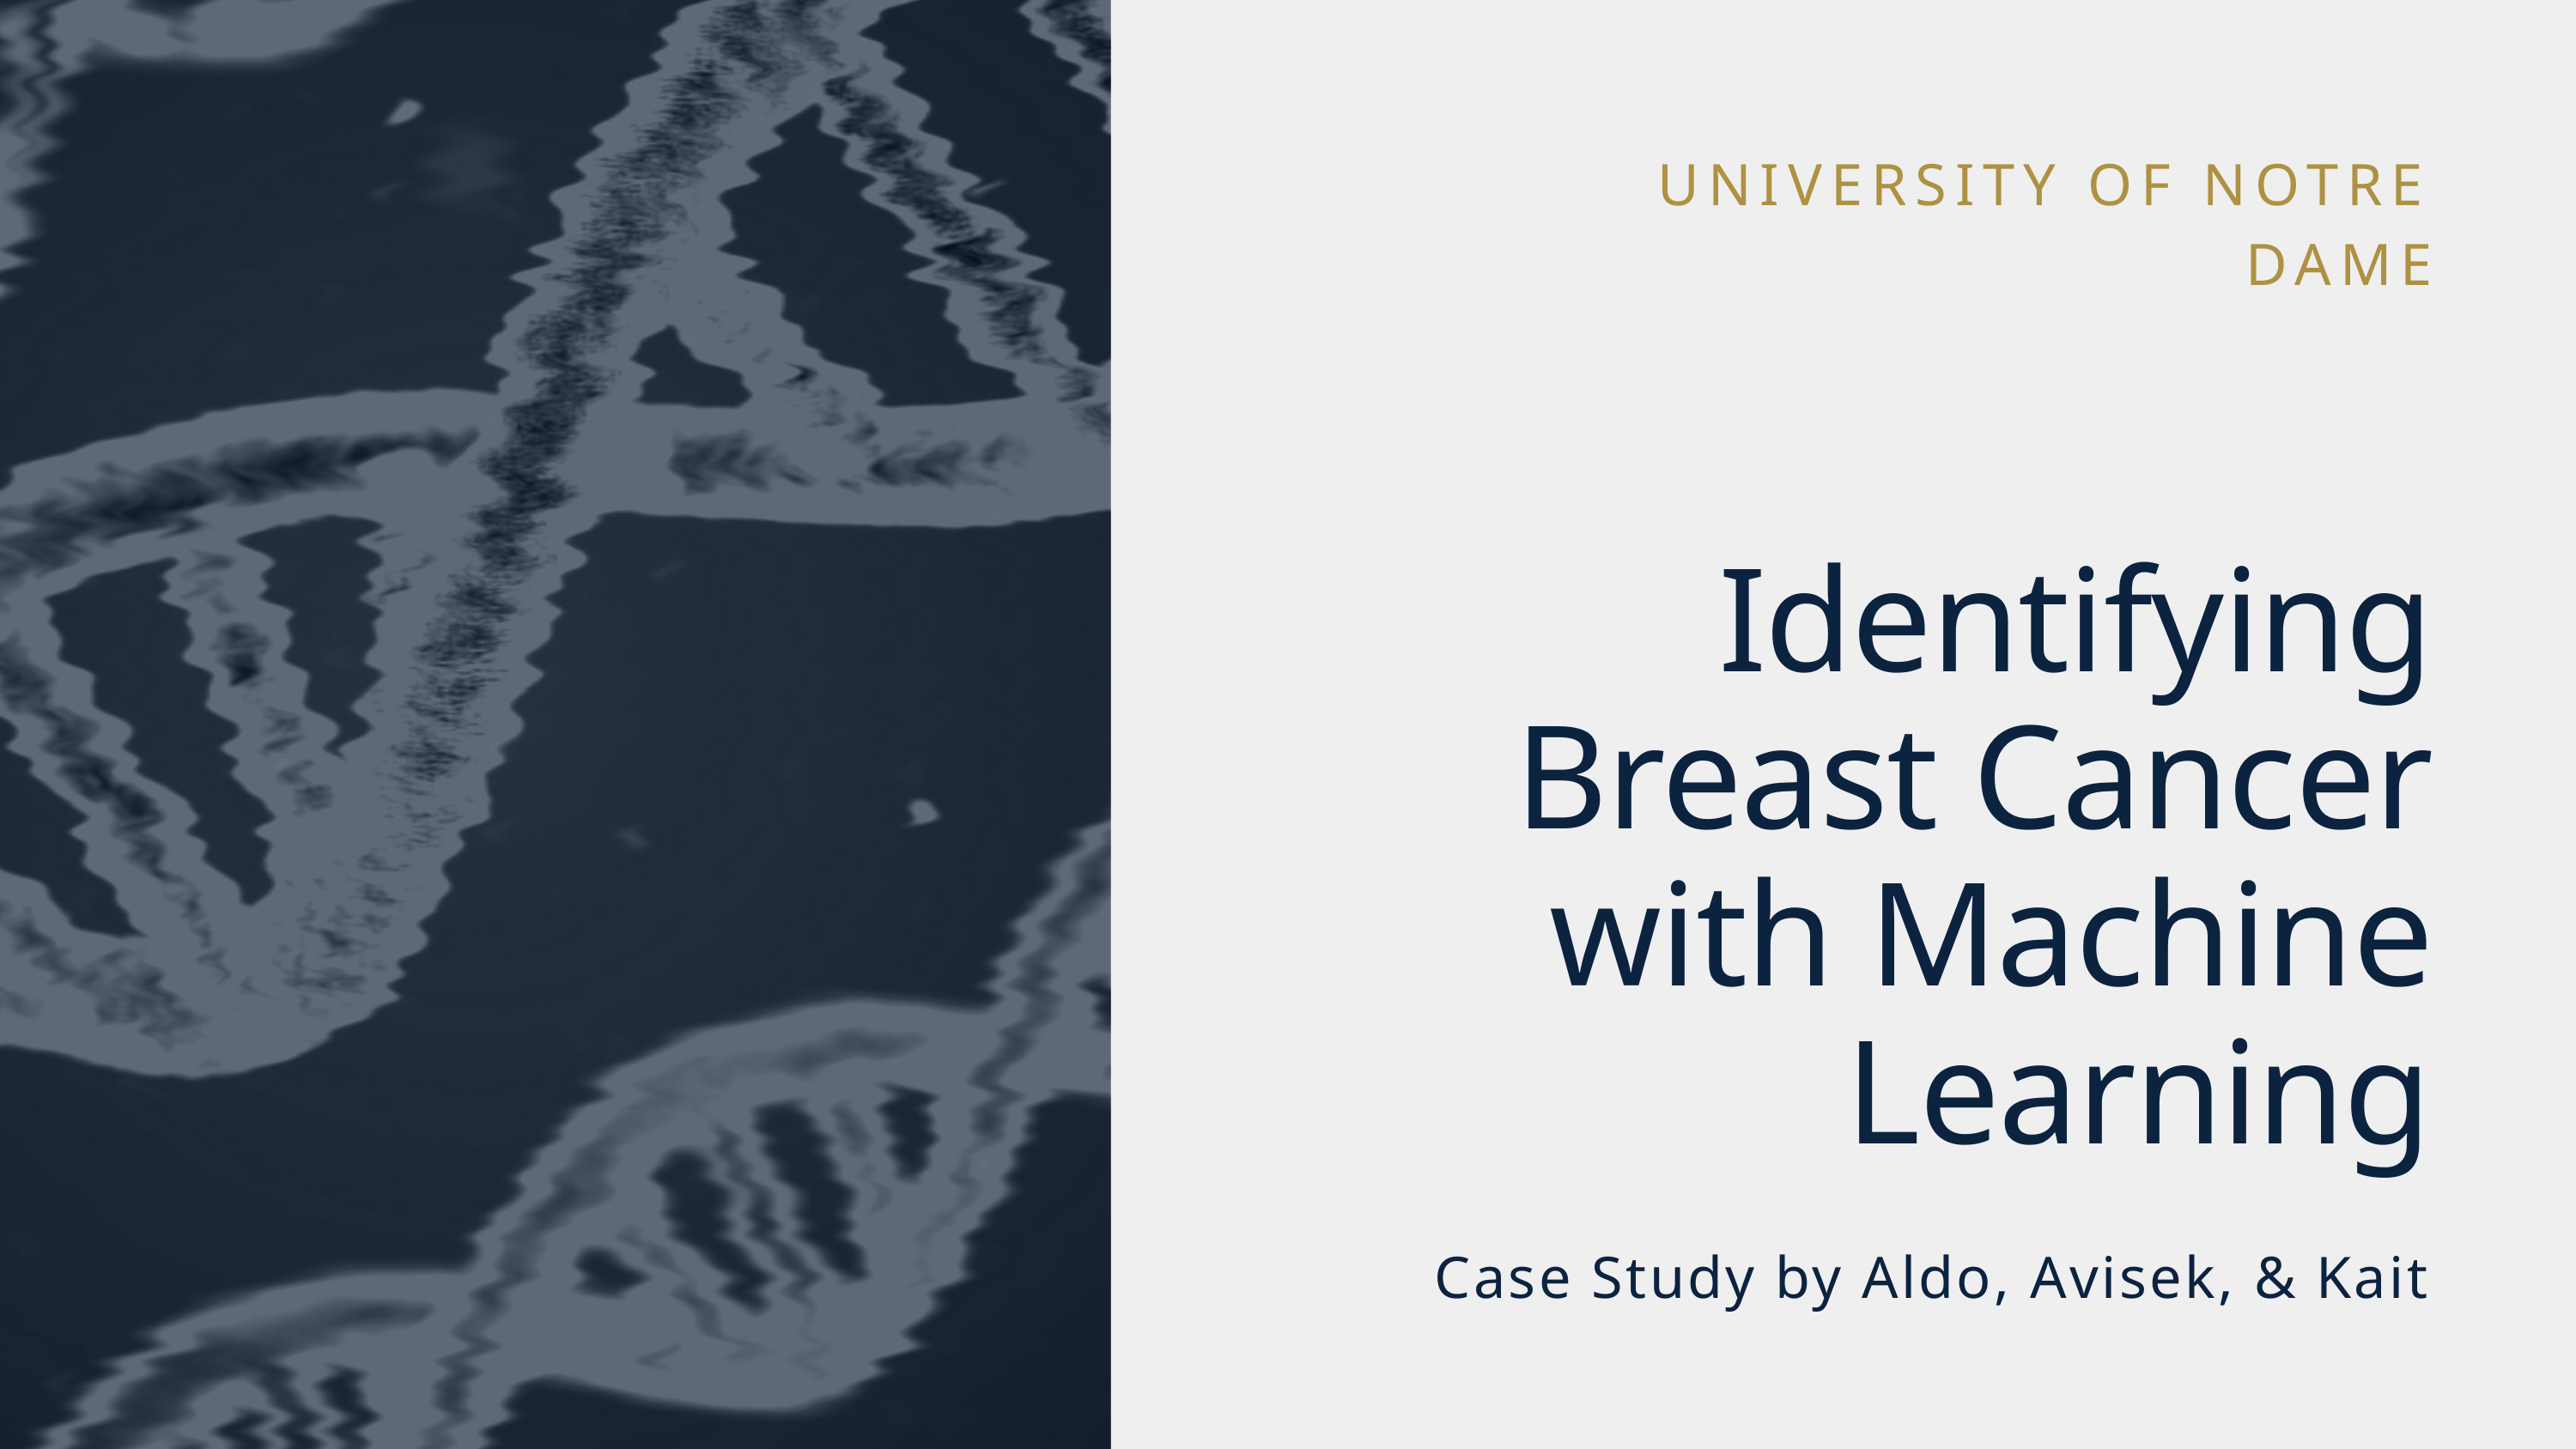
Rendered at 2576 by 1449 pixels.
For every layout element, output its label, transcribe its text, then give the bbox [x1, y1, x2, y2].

picture [0, 0, 1111, 1449]
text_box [1315, 542, 2433, 1304]
text_box UNIVERSITY OF NOTRE DAME [1525, 136, 2433, 297]
